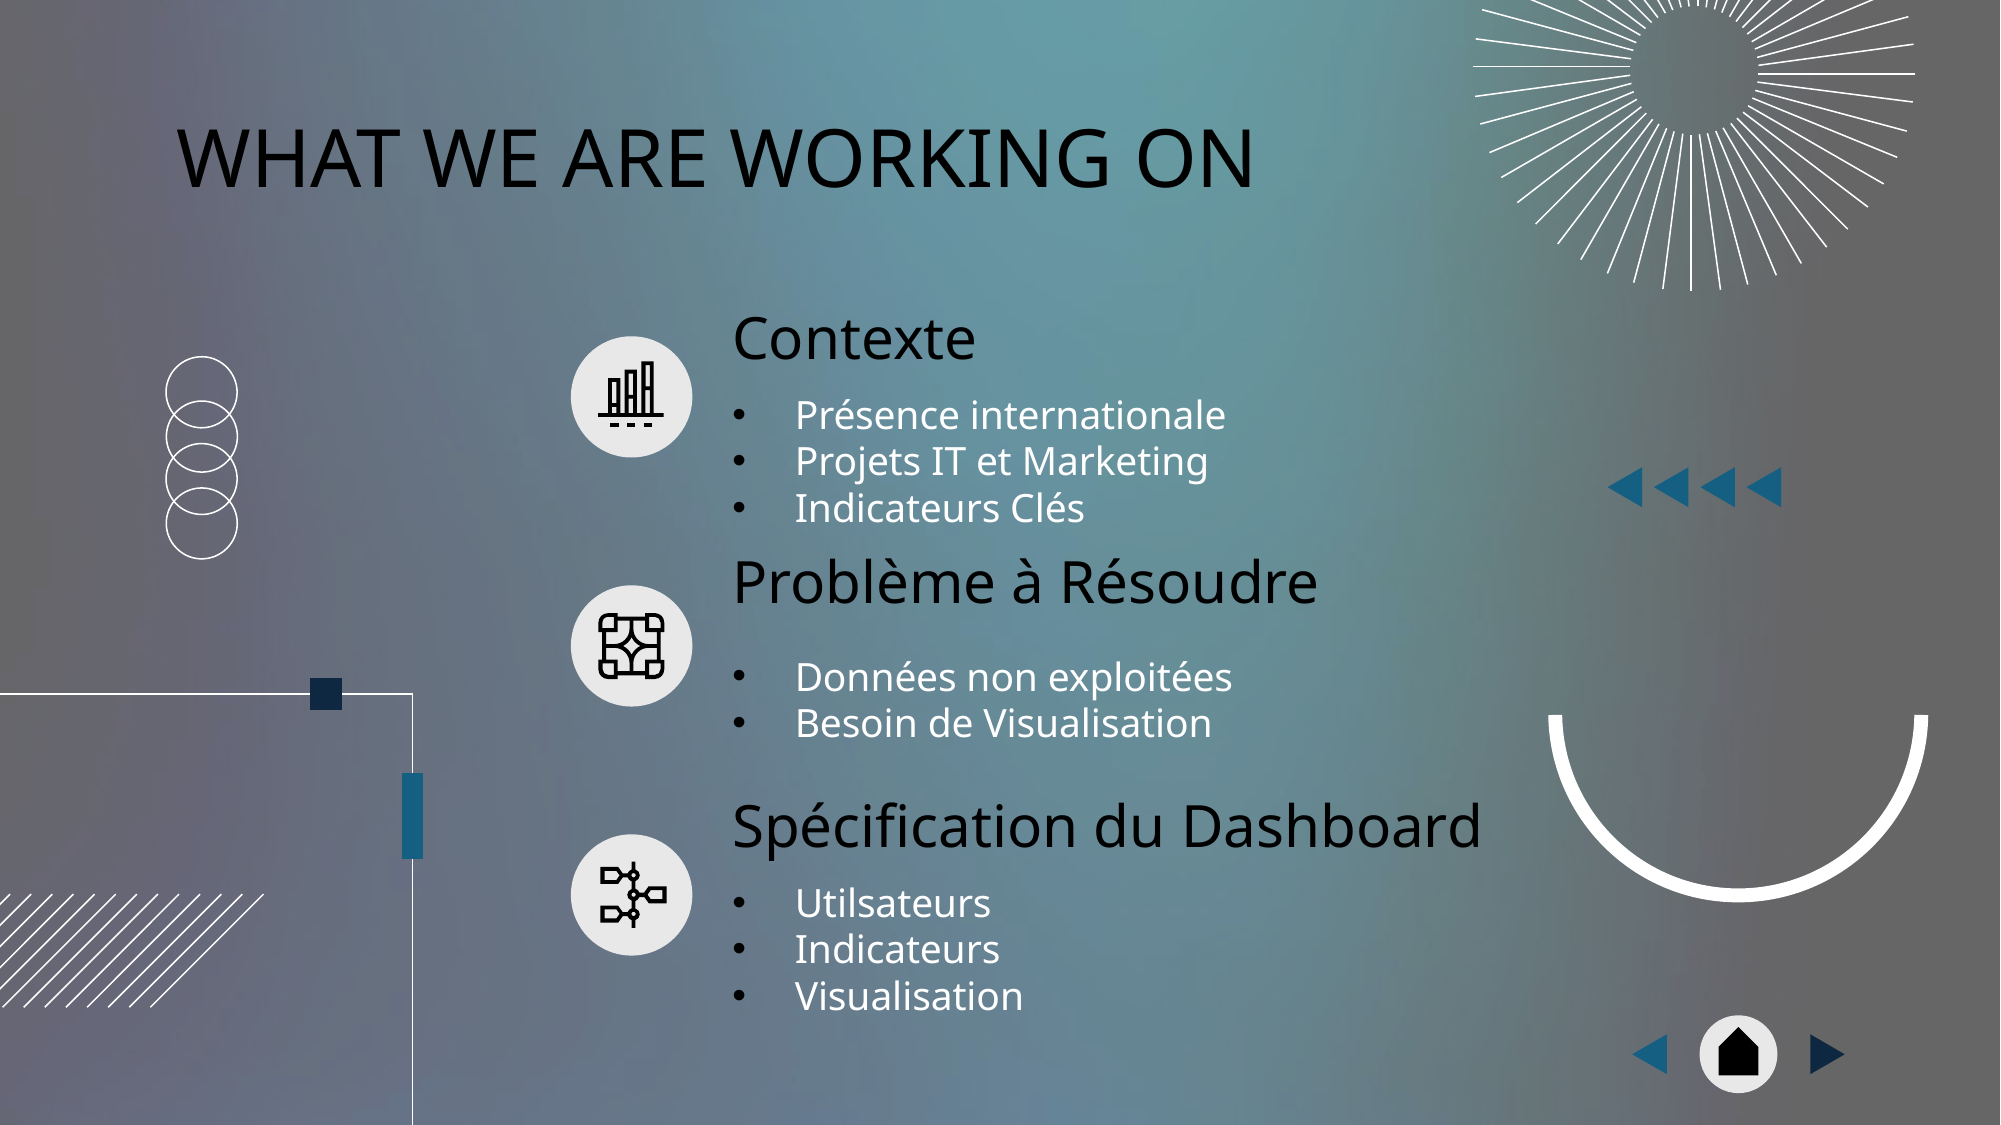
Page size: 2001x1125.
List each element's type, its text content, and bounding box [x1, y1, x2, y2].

subtitle Spécification du Dashboard [712, 776, 1588, 874]
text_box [1607, 466, 1782, 508]
text_box [600, 861, 667, 928]
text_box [597, 360, 665, 428]
text_box [598, 613, 665, 680]
text_box [570, 834, 693, 956]
subtitle Contexte [712, 288, 1195, 386]
text_box [570, 585, 693, 707]
text_box [570, 336, 693, 458]
text_box [1810, 1034, 1845, 1075]
text_box [1632, 1034, 1667, 1075]
title WHAT WE ARE WORKING ON [156, 117, 1472, 210]
subtitle Problème à Résoudre [712, 532, 1385, 630]
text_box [1472, 0, 1916, 292]
subtitle Utilsateurs Indicateurs Visualisation [712, 878, 1049, 1034]
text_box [0, 677, 424, 1125]
subtitle Données non exploitées Besoin de Visualisation [712, 652, 1430, 758]
subtitle Présence internationale Projets IT et Marketing Indicateurs Clés [712, 390, 1430, 529]
text_box [1699, 1015, 1778, 1094]
title Mesures DAX pour l’analyse de la DATA [0, 0, 2000, 1125]
